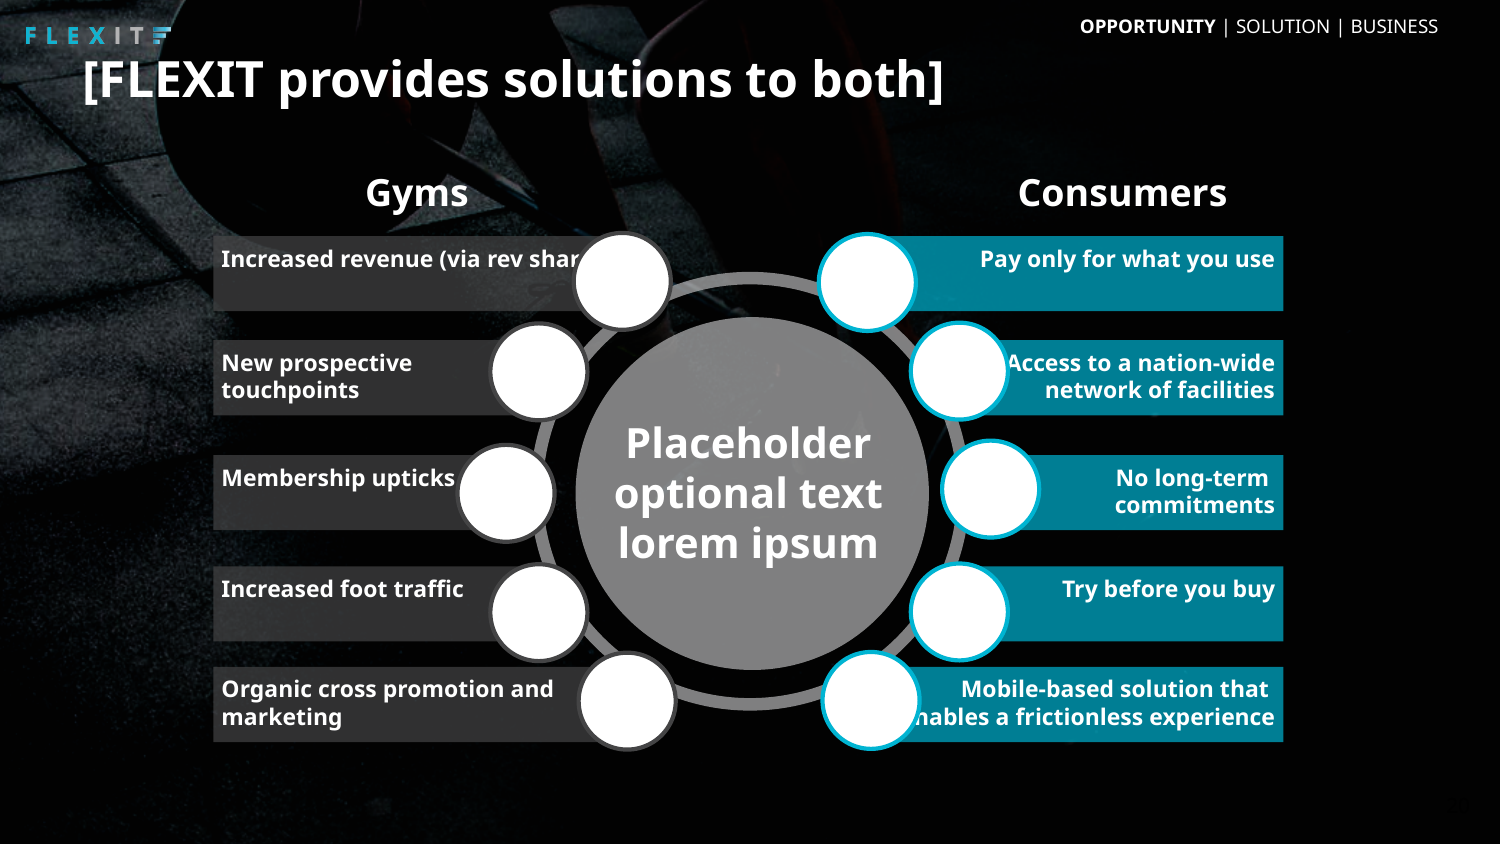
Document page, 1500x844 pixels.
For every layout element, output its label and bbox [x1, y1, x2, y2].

text_box [213, 235, 453, 743]
text_box [818, 233, 1040, 750]
text_box [678, 235, 815, 743]
picture [0, 0, 1500, 844]
text_box [1041, 235, 1284, 743]
text_box [457, 232, 676, 750]
